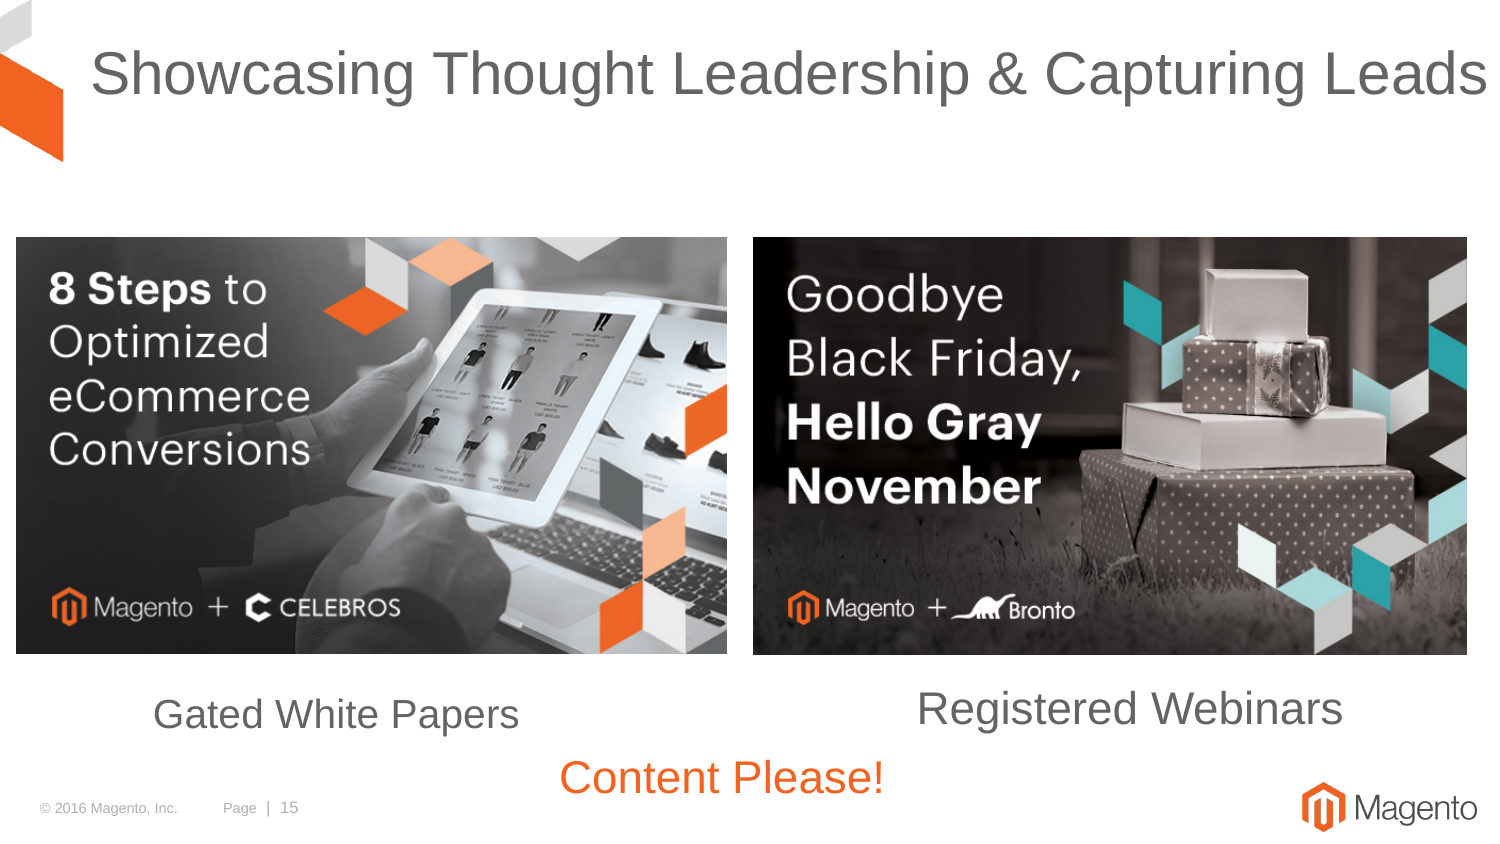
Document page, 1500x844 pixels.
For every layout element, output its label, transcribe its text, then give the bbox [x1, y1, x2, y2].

text_box Registered Webinars [872, 673, 1389, 739]
picture [0, 0, 1500, 844]
text_box Content Please! [464, 742, 980, 808]
text_box Gated White Papers [108, 679, 565, 746]
title Showcasing Thought Leadership & Capturing Leads [75, 37, 1500, 103]
